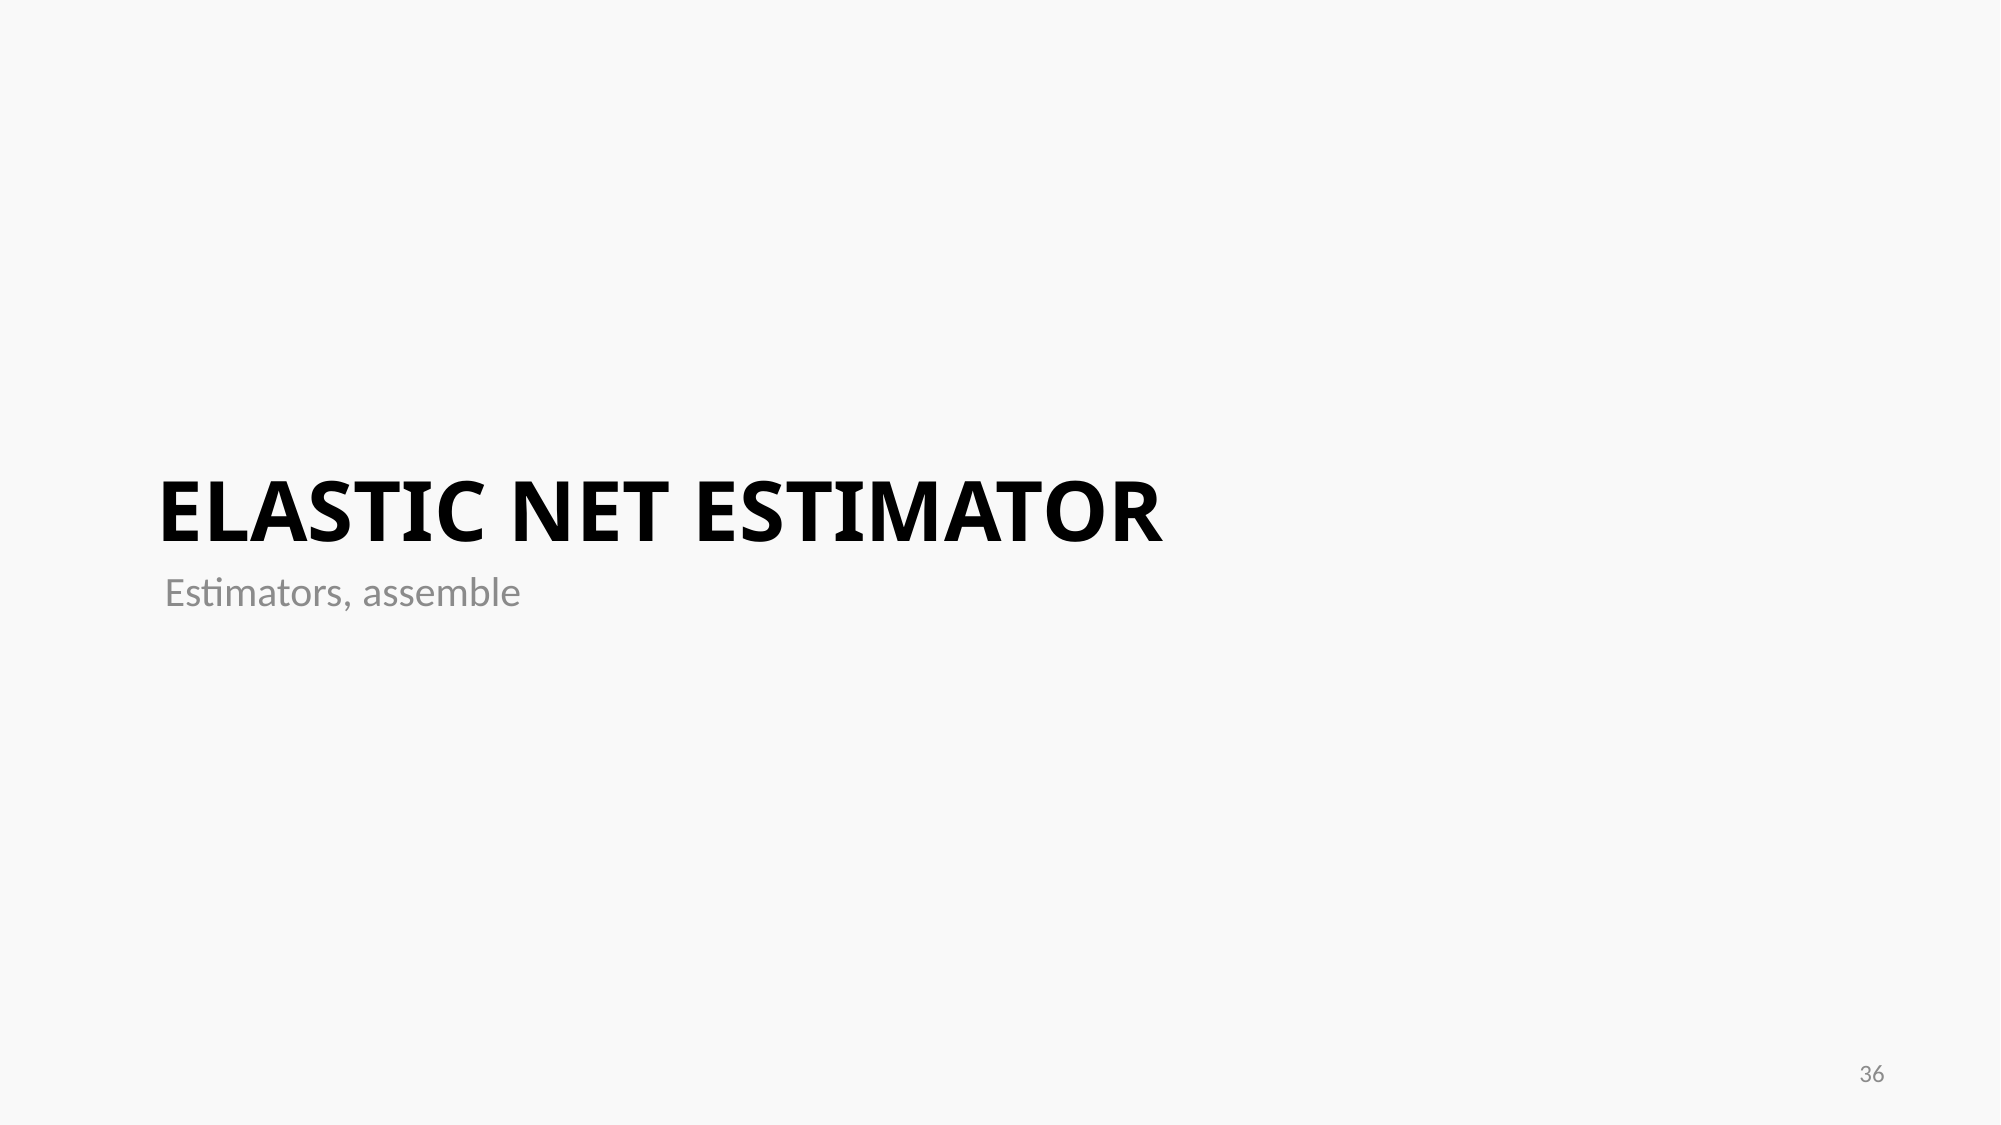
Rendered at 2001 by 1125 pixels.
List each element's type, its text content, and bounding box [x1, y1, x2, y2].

slide_number 36 [1433, 1042, 1900, 1103]
list Estimators, assemble [150, 562, 1850, 623]
title Elastic Net ESTIMATOR [142, 450, 1842, 675]
